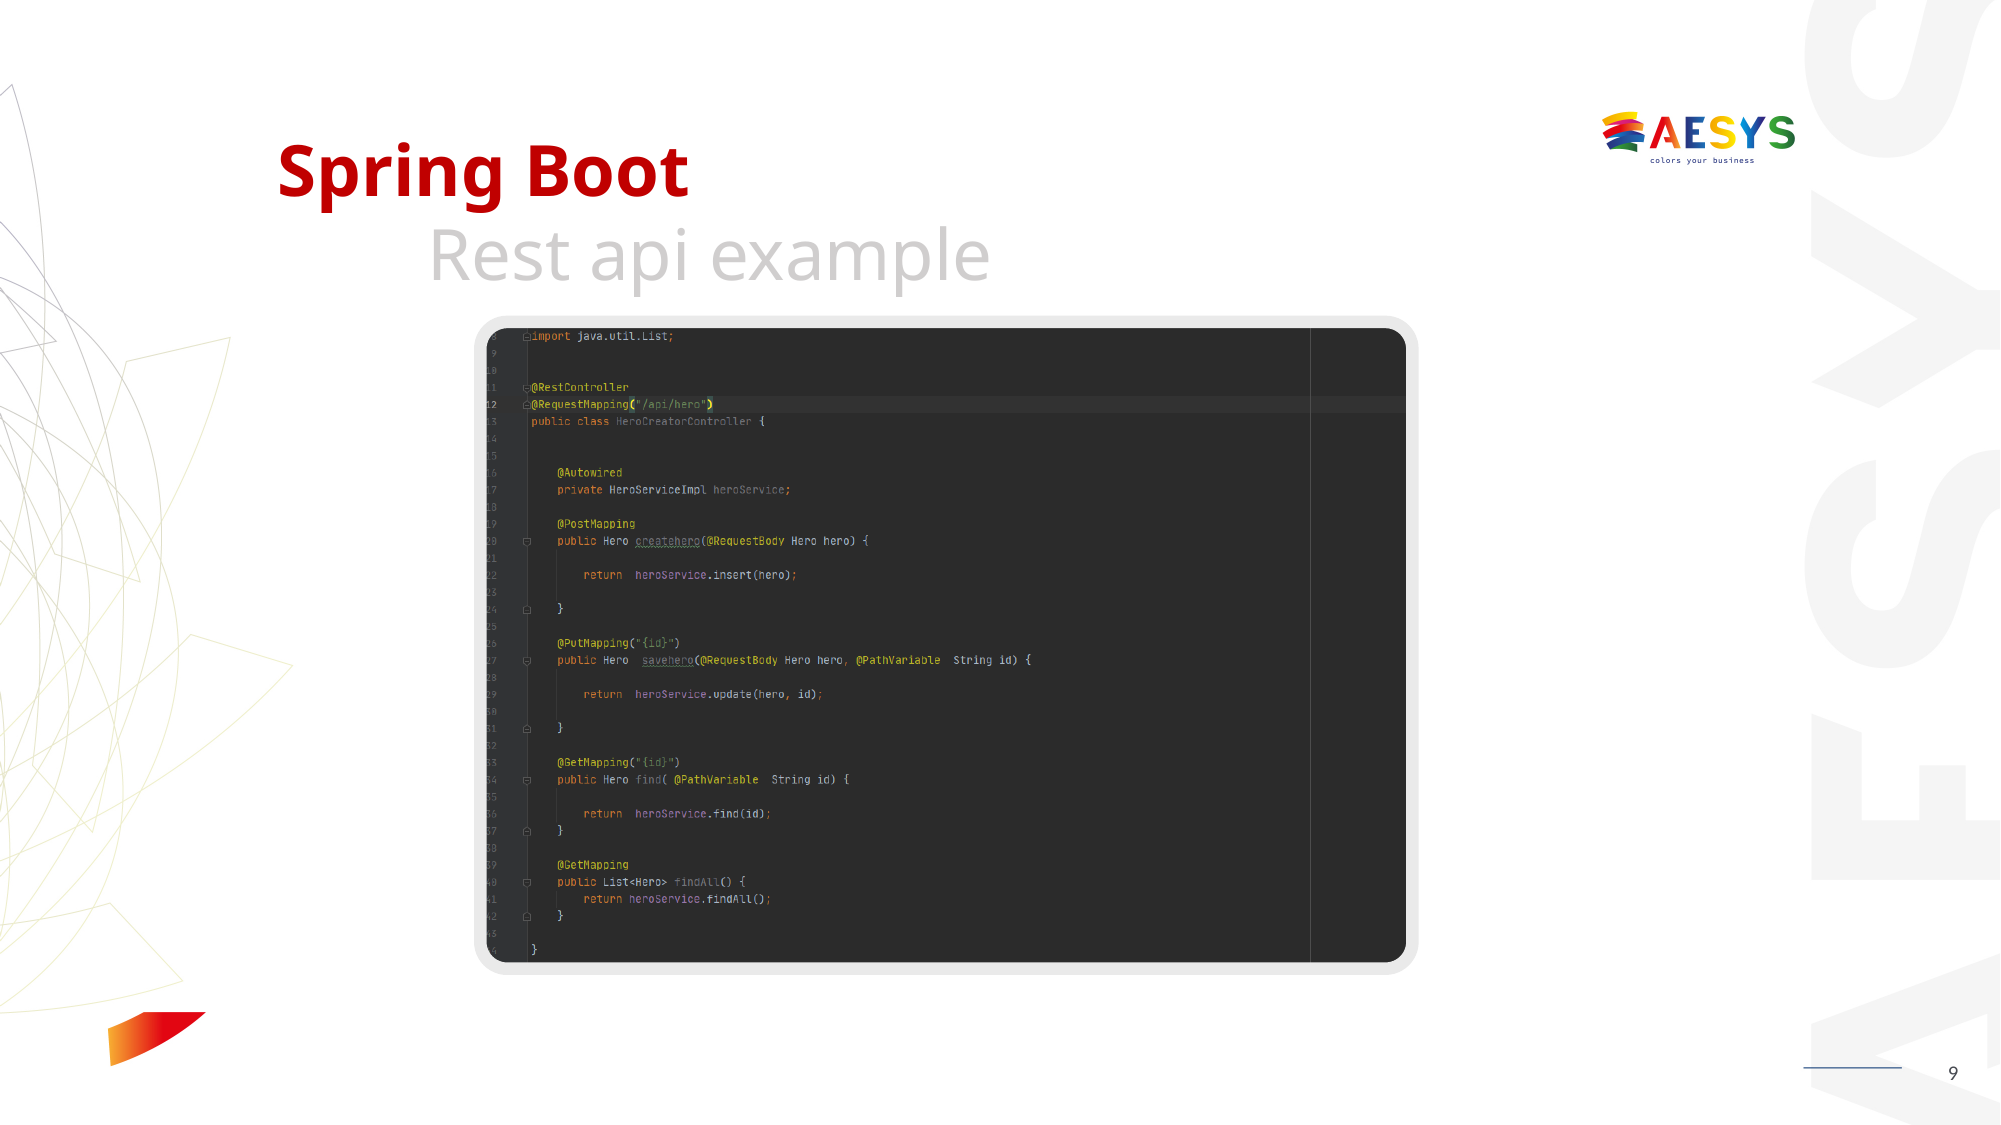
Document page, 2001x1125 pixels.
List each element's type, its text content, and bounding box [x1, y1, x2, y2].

slide_number 9 [1412, 1042, 1974, 1102]
picture [0, 0, 2001, 1125]
title Spring Boot Rest api example [262, 117, 1352, 311]
